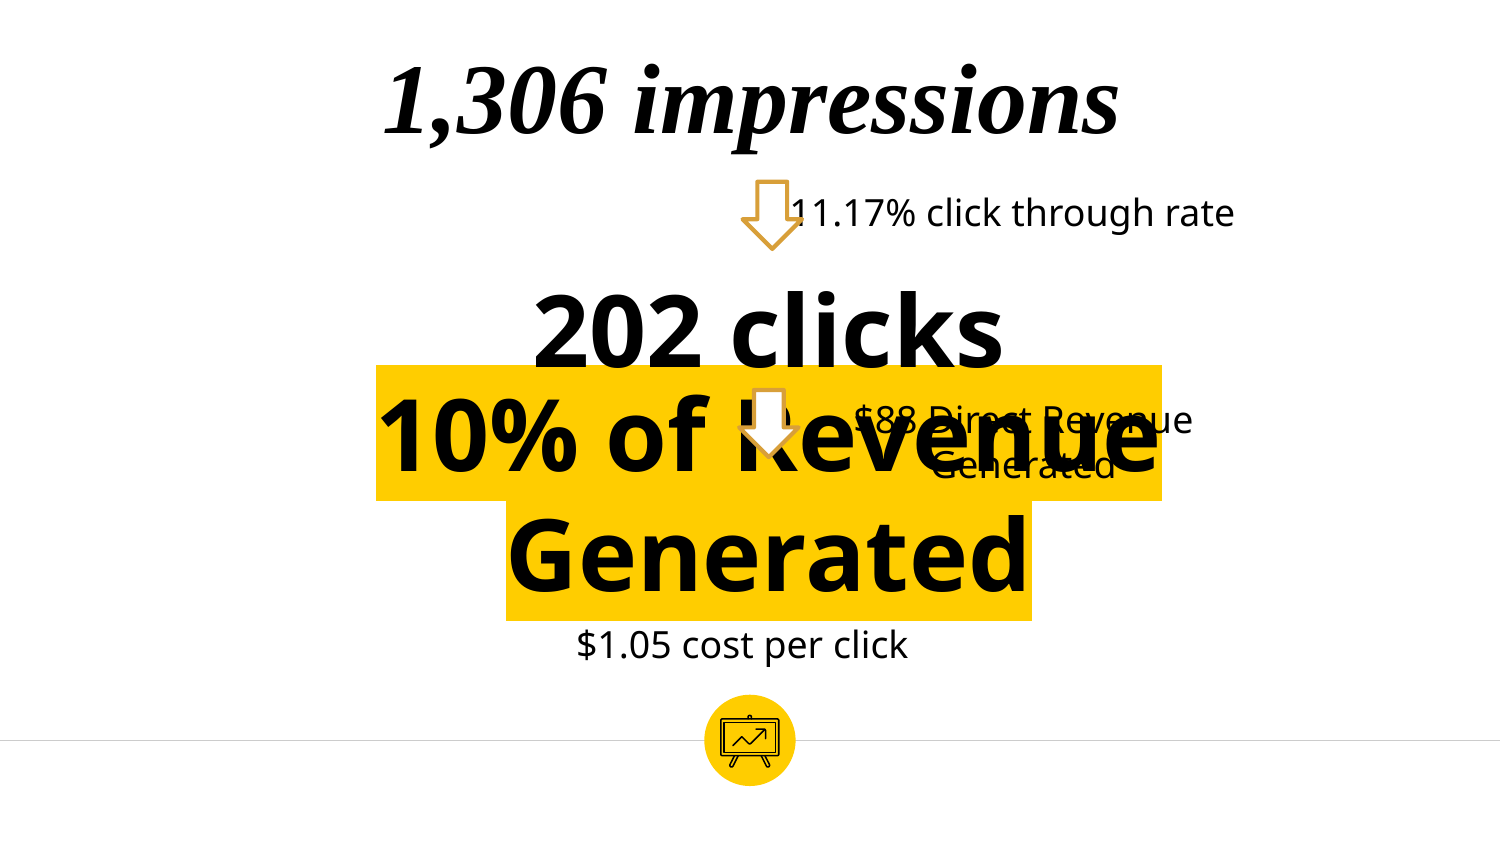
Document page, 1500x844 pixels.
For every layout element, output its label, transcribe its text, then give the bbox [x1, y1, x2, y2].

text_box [720, 715, 779, 768]
title 10% of Revenue Generated [131, 480, 1407, 627]
text_box [742, 181, 803, 249]
subtitle $1.05 cost per click [105, 606, 1381, 683]
text_box [739, 389, 772, 458]
title 1,306 impressions [114, 21, 1390, 169]
title 202 clicks [131, 255, 1407, 403]
text_box $88 Direct Revenue Generated [772, 381, 1275, 458]
text_box 11.17% click through rate [375, 173, 1500, 250]
